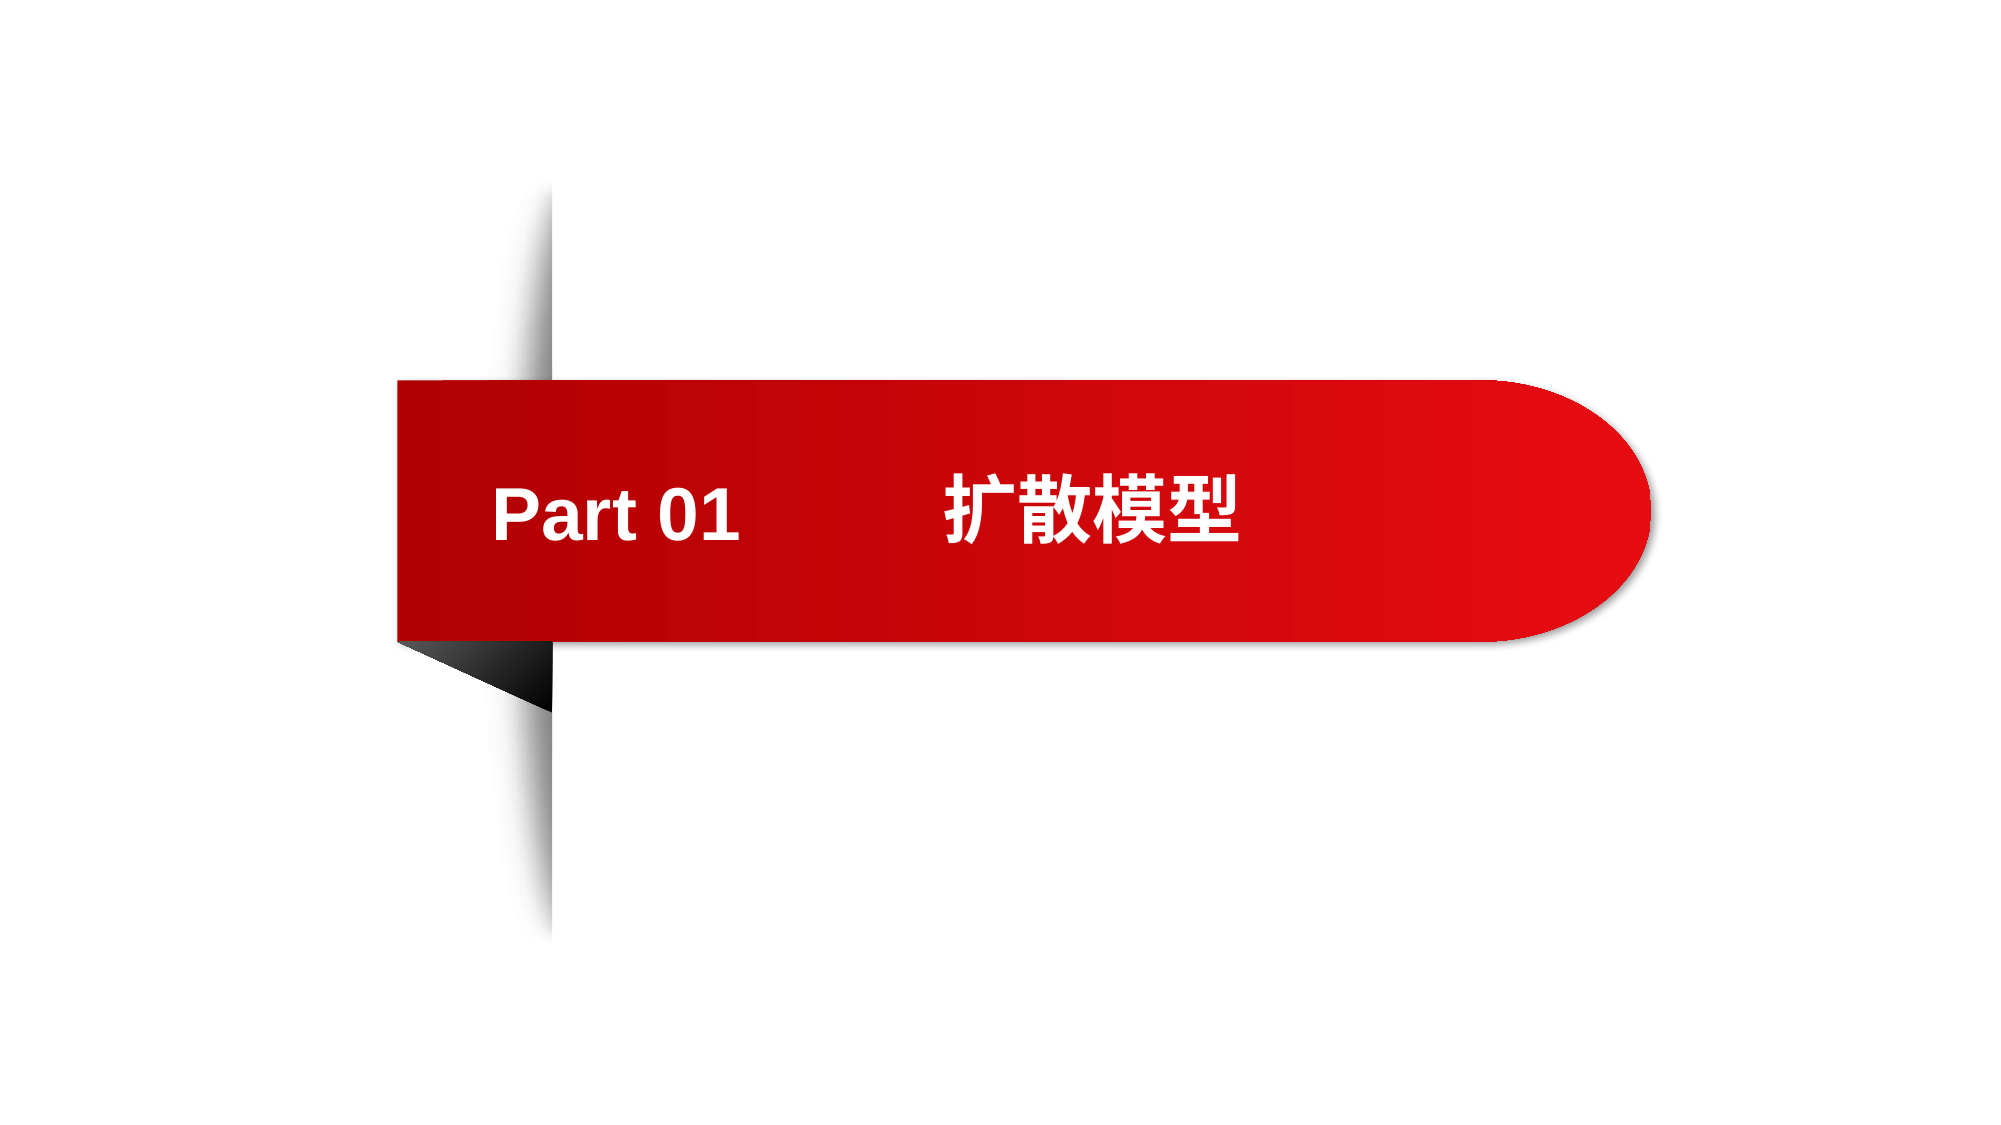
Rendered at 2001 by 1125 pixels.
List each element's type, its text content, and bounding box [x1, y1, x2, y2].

text_box 扩散模型 [397, 454, 1652, 560]
text_box Part 01 [476, 458, 798, 563]
text_box [397, 640, 554, 715]
